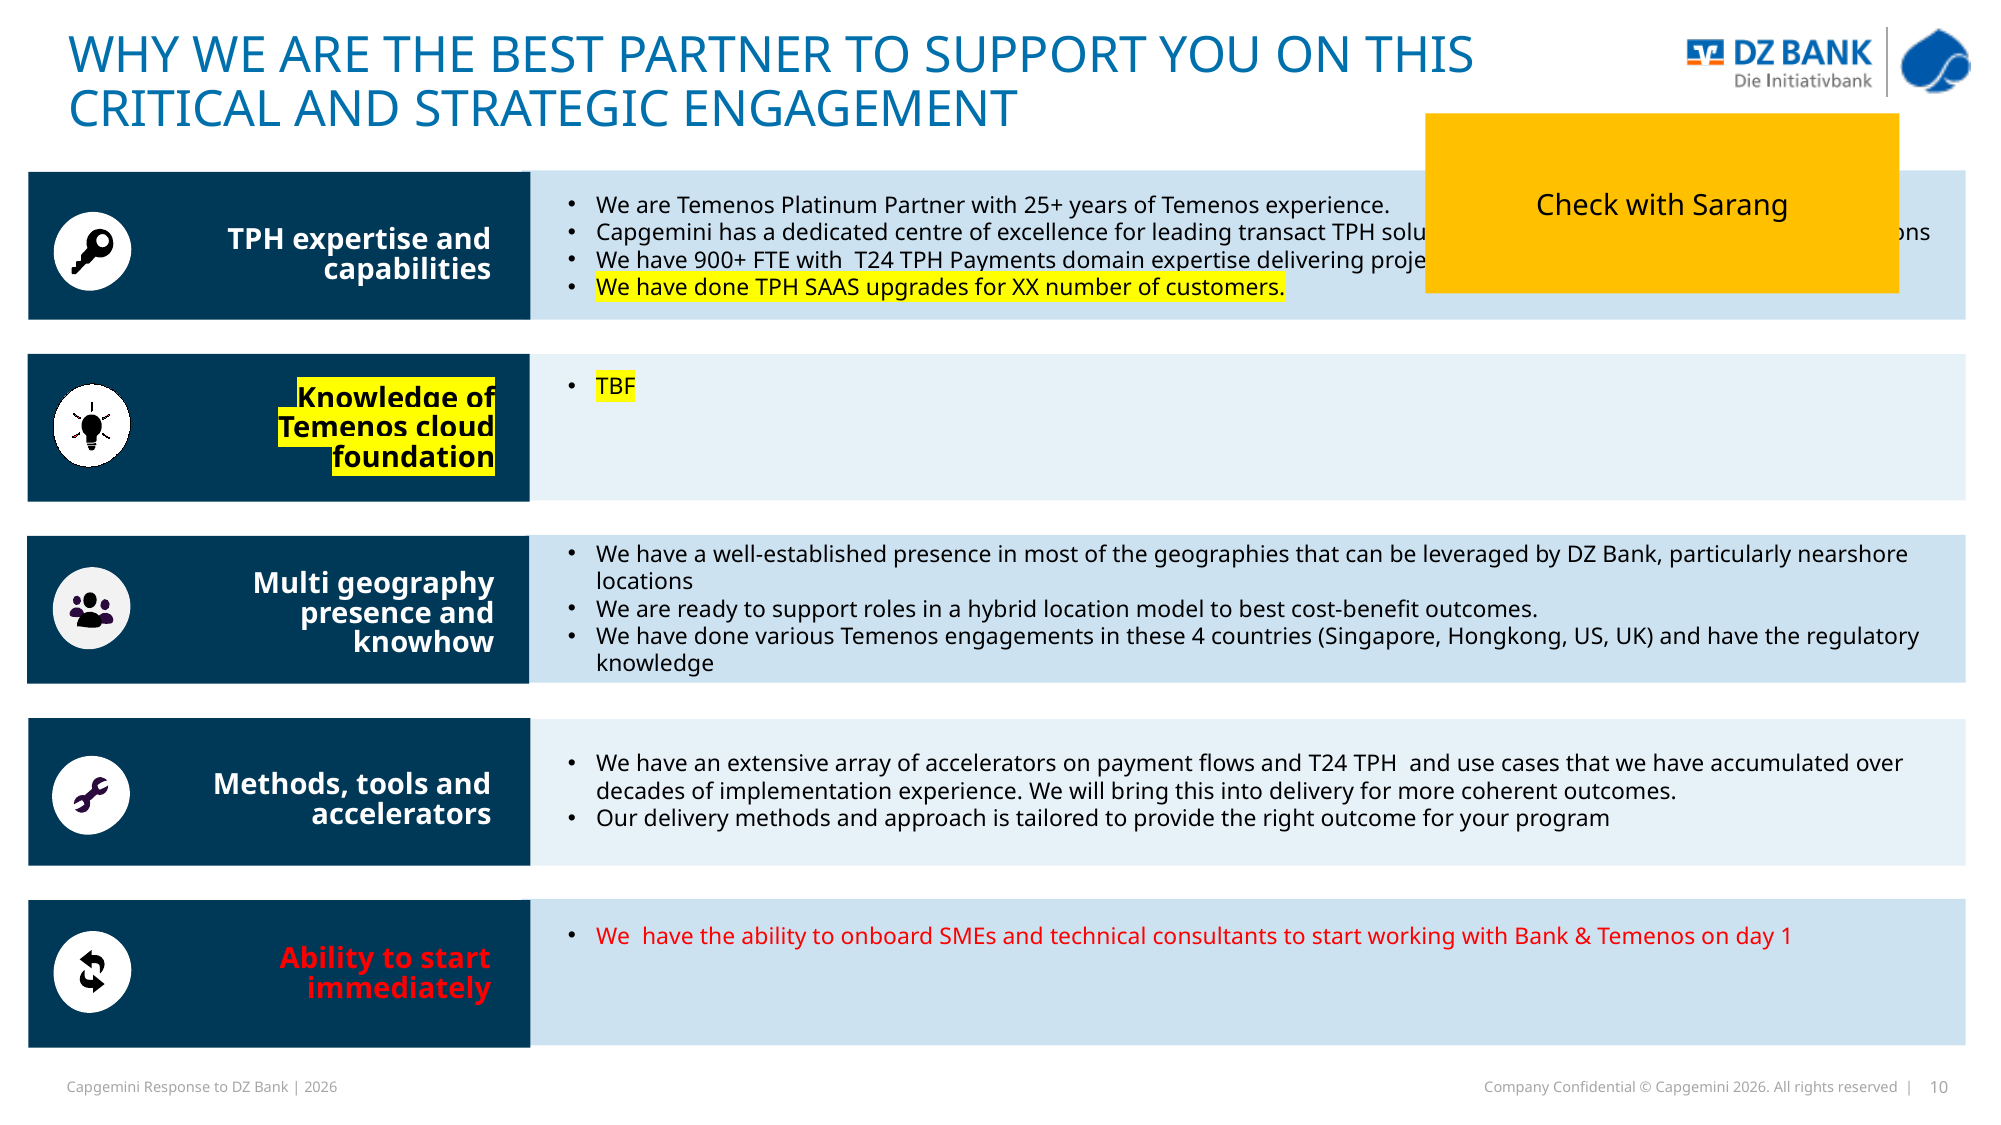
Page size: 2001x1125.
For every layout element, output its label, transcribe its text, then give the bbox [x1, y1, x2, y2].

title WHY WE ARE THE BEST PARTNER TO SUPPORT YOU ON THIS CRITICAL AND STRATEGIC ENGAGEMENT [68, 29, 1663, 148]
text_box [520, 898, 1967, 1046]
text_box Knowledge of Temenos cloud foundation [155, 398, 511, 460]
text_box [48, 925, 137, 1018]
text_box We have the ability to onboard SMEs and technical consultants to start working with Bank & Temenos on day 1 [553, 913, 1966, 957]
picture [1899, 23, 1971, 136]
text_box TBF [553, 364, 1973, 407]
text_box [524, 534, 553, 684]
text_box TPH expertise and capabilities [151, 224, 507, 287]
text_box [26, 535, 530, 685]
text_box Ability to start immediately [151, 943, 507, 1006]
text_box Methods, tools and accelerators [151, 769, 507, 832]
text_box Check with Sarang [1424, 112, 1900, 294]
text_box Multi geography presence and knowhow [154, 583, 510, 646]
text_box [521, 169, 1967, 321]
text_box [46, 750, 136, 840]
text_box We are Temenos Platinum Partner with 25+ years of Temenos experience. Capgemini has a dedicated centre of excellence for leading transact TPH solution build and cloud upgrade implementations We have 900+ FTE with T24 TPH Payments domain expertise delivering projects globally We have done TPH SAAS upgrades for XX number of customers. [553, 182, 1966, 308]
text_box [531, 718, 1967, 867]
text_box [27, 353, 531, 503]
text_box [48, 206, 138, 296]
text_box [47, 561, 137, 654]
text_box We have an extensive array of accelerators on payment flows and T24 TPH and use cases that we have accumulated over decades of implementation experience. We will bring this into delivery for more coherent outcomes. Our delivery methods and approach is tailored to provide the right outcome for your program [553, 741, 1966, 839]
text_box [47, 378, 137, 472]
text_box [27, 899, 531, 1049]
text_box We have a well-established presence in most of the geographies that can be leveraged by DZ Bank, particularly nearshore locations We are ready to support roles in a hybrid location model to best cost-benefit outcomes. We have done various Temenos engagements in these 4 countries (Singapore, Hongkong, US, UK) and have the regulatory knowledge [553, 531, 1966, 684]
text_box [27, 171, 531, 321]
text_box [531, 353, 1967, 502]
text_box [27, 717, 531, 867]
